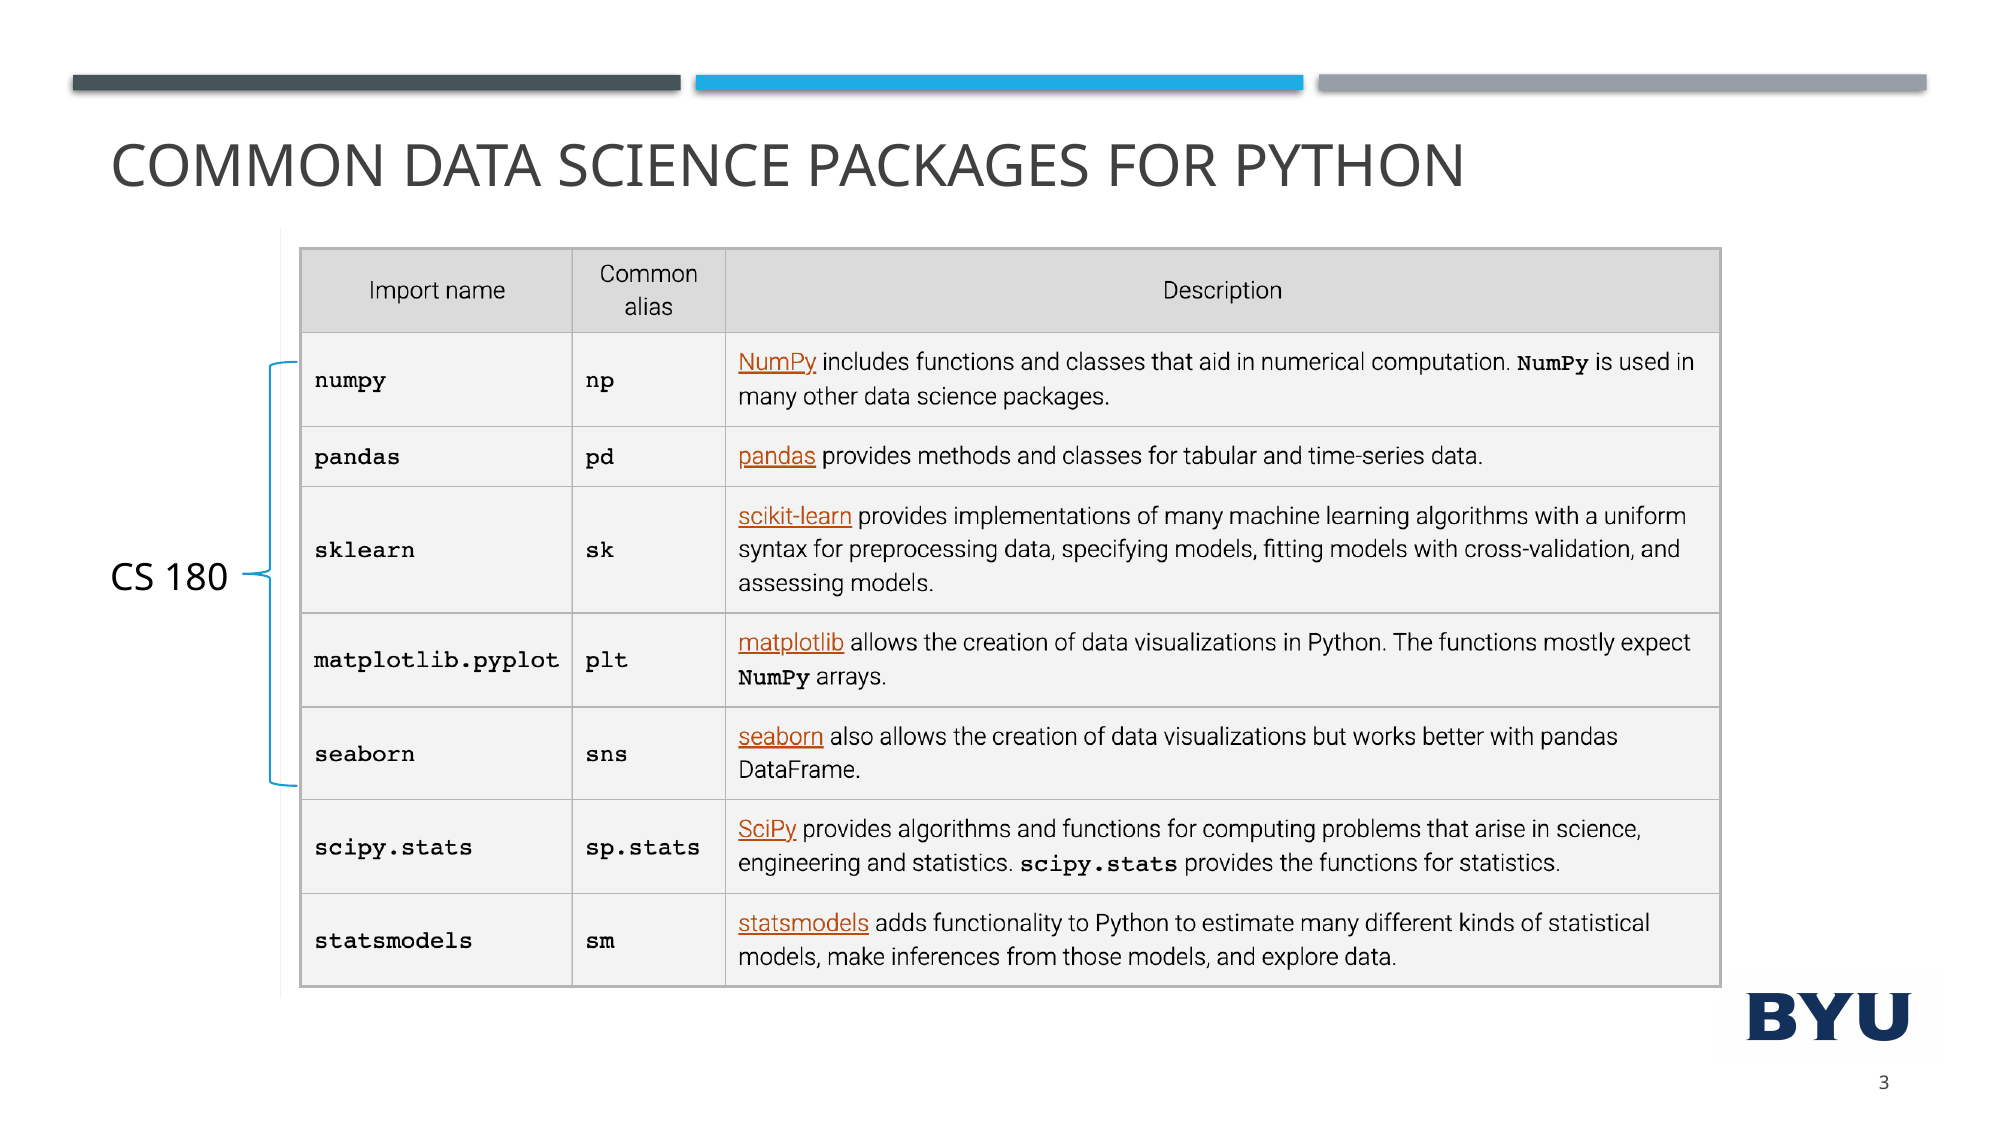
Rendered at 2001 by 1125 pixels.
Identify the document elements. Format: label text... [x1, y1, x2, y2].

picture [1718, 972, 1941, 1062]
text_box CS 180 [95, 545, 257, 605]
title Common Data Science Packages for Python [95, 115, 1905, 206]
text_box [257, 362, 274, 785]
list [279, 227, 1734, 997]
slide_number 3 [1732, 1053, 1905, 1114]
